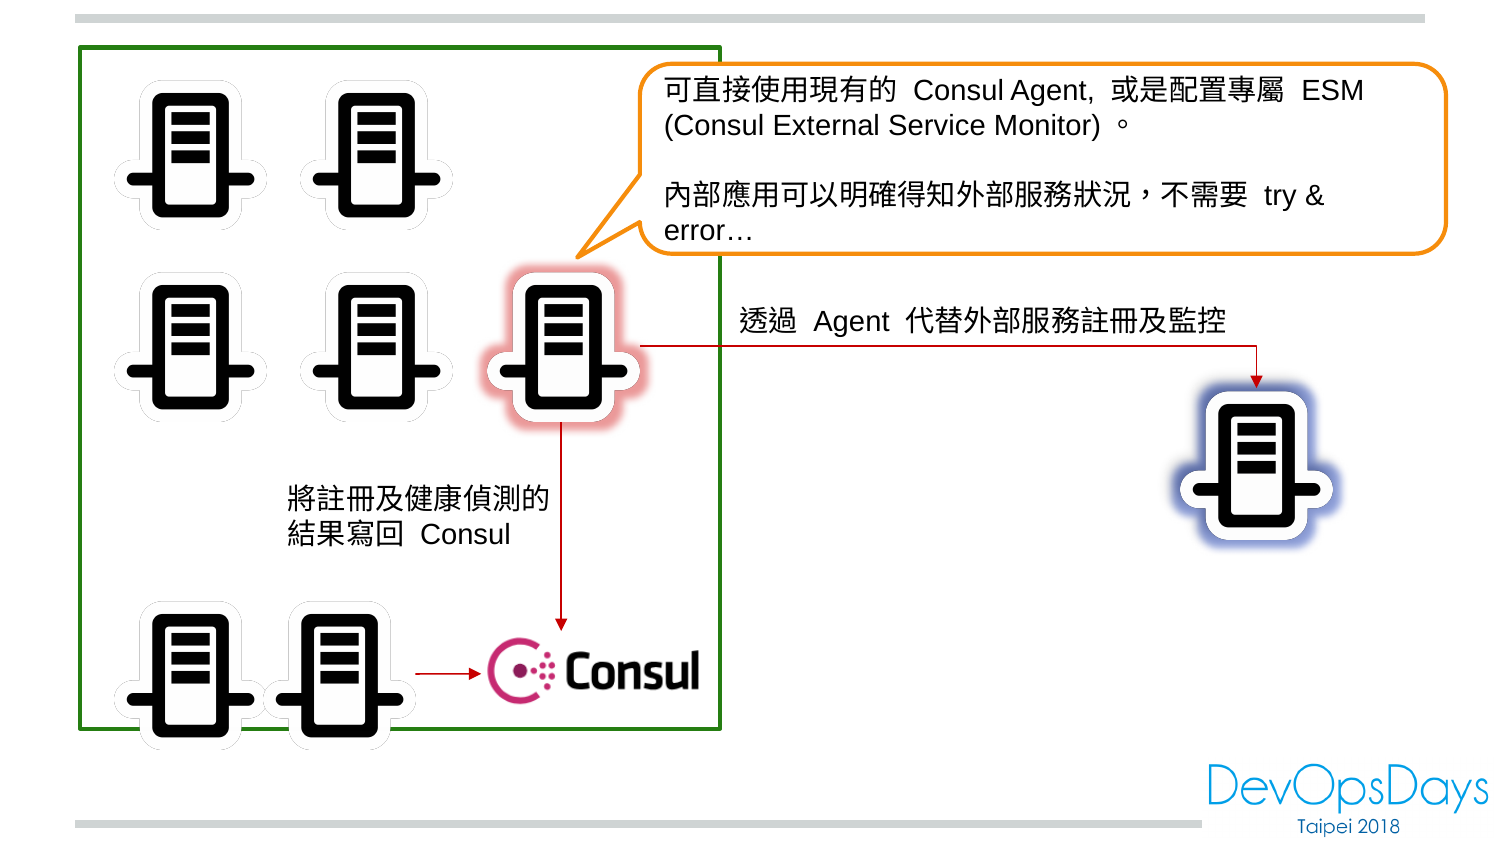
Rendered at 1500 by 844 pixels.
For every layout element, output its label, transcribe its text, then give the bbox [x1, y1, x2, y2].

picture [114, 77, 267, 230]
picture [487, 269, 641, 423]
text_box 將註冊及健康偵測的 結果寫回 Consul [272, 473, 556, 558]
picture [1202, 757, 1494, 844]
picture [300, 77, 453, 230]
picture [300, 269, 453, 423]
text_box 透過 Agent 代替外部服務註冊及監控 [724, 294, 1242, 344]
picture [1180, 387, 1333, 541]
picture [480, 630, 709, 717]
text_box [78, 45, 722, 731]
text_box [639, 345, 1257, 389]
picture [114, 269, 267, 423]
picture [114, 597, 416, 751]
text_box 可直接使用現有的 Consul Agent, 或是配置專屬 ESM (Consul External Service Monitor)。 內部應用可以明確得知外部服務狀況，不需要 try & error… [575, 61, 1449, 260]
